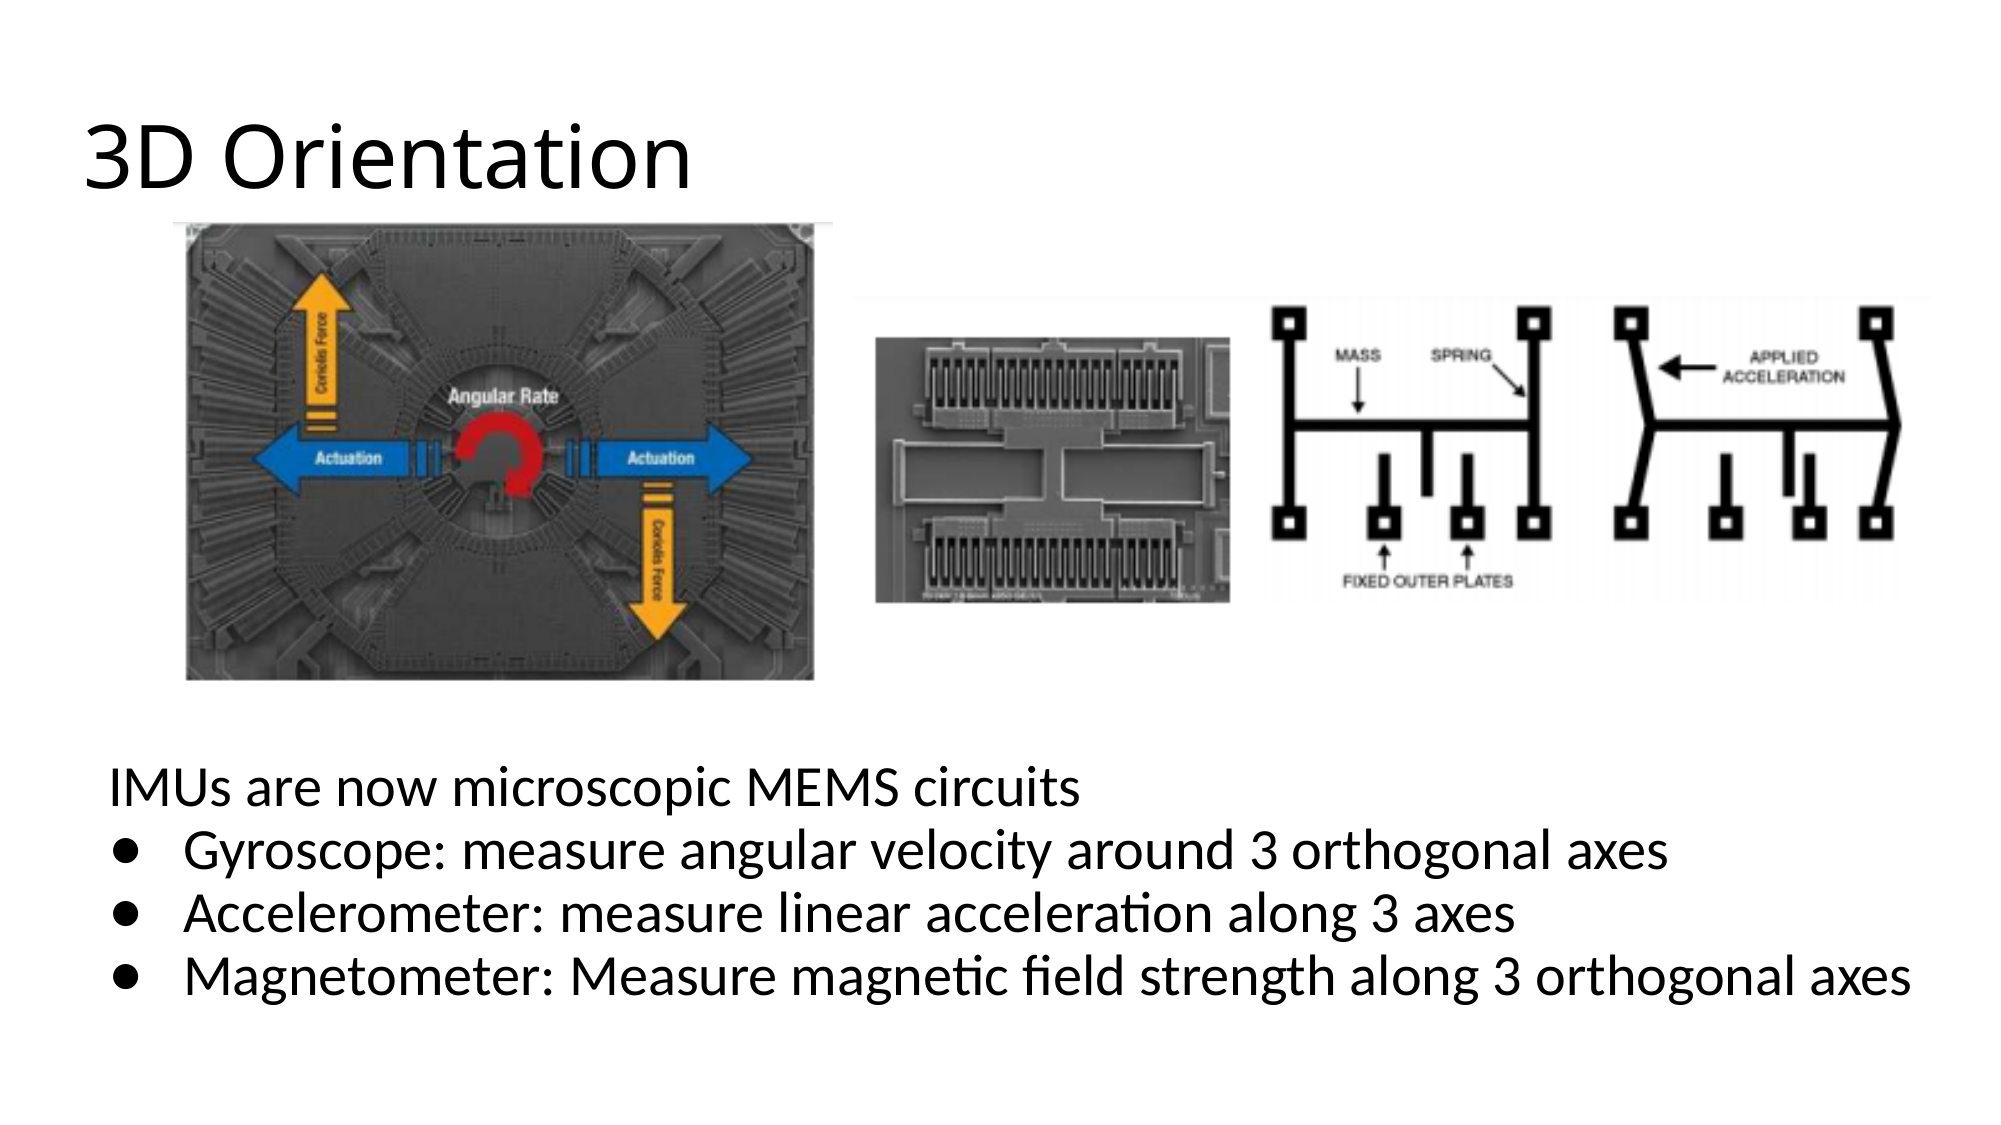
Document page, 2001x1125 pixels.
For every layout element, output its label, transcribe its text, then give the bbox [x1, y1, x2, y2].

list IMUs are now microscopic MEMS circuits Gyroscope: measure angular velocity around 3 orthogonal axes Accelerometer: measure linear acceleration along 3 axes Magnetometer: Measure magnetic field strength along 3 orthogonal axes [68, 741, 1932, 1087]
picture [854, 296, 1932, 616]
title 3D Orientation [68, 97, 1932, 223]
picture [173, 222, 833, 690]
